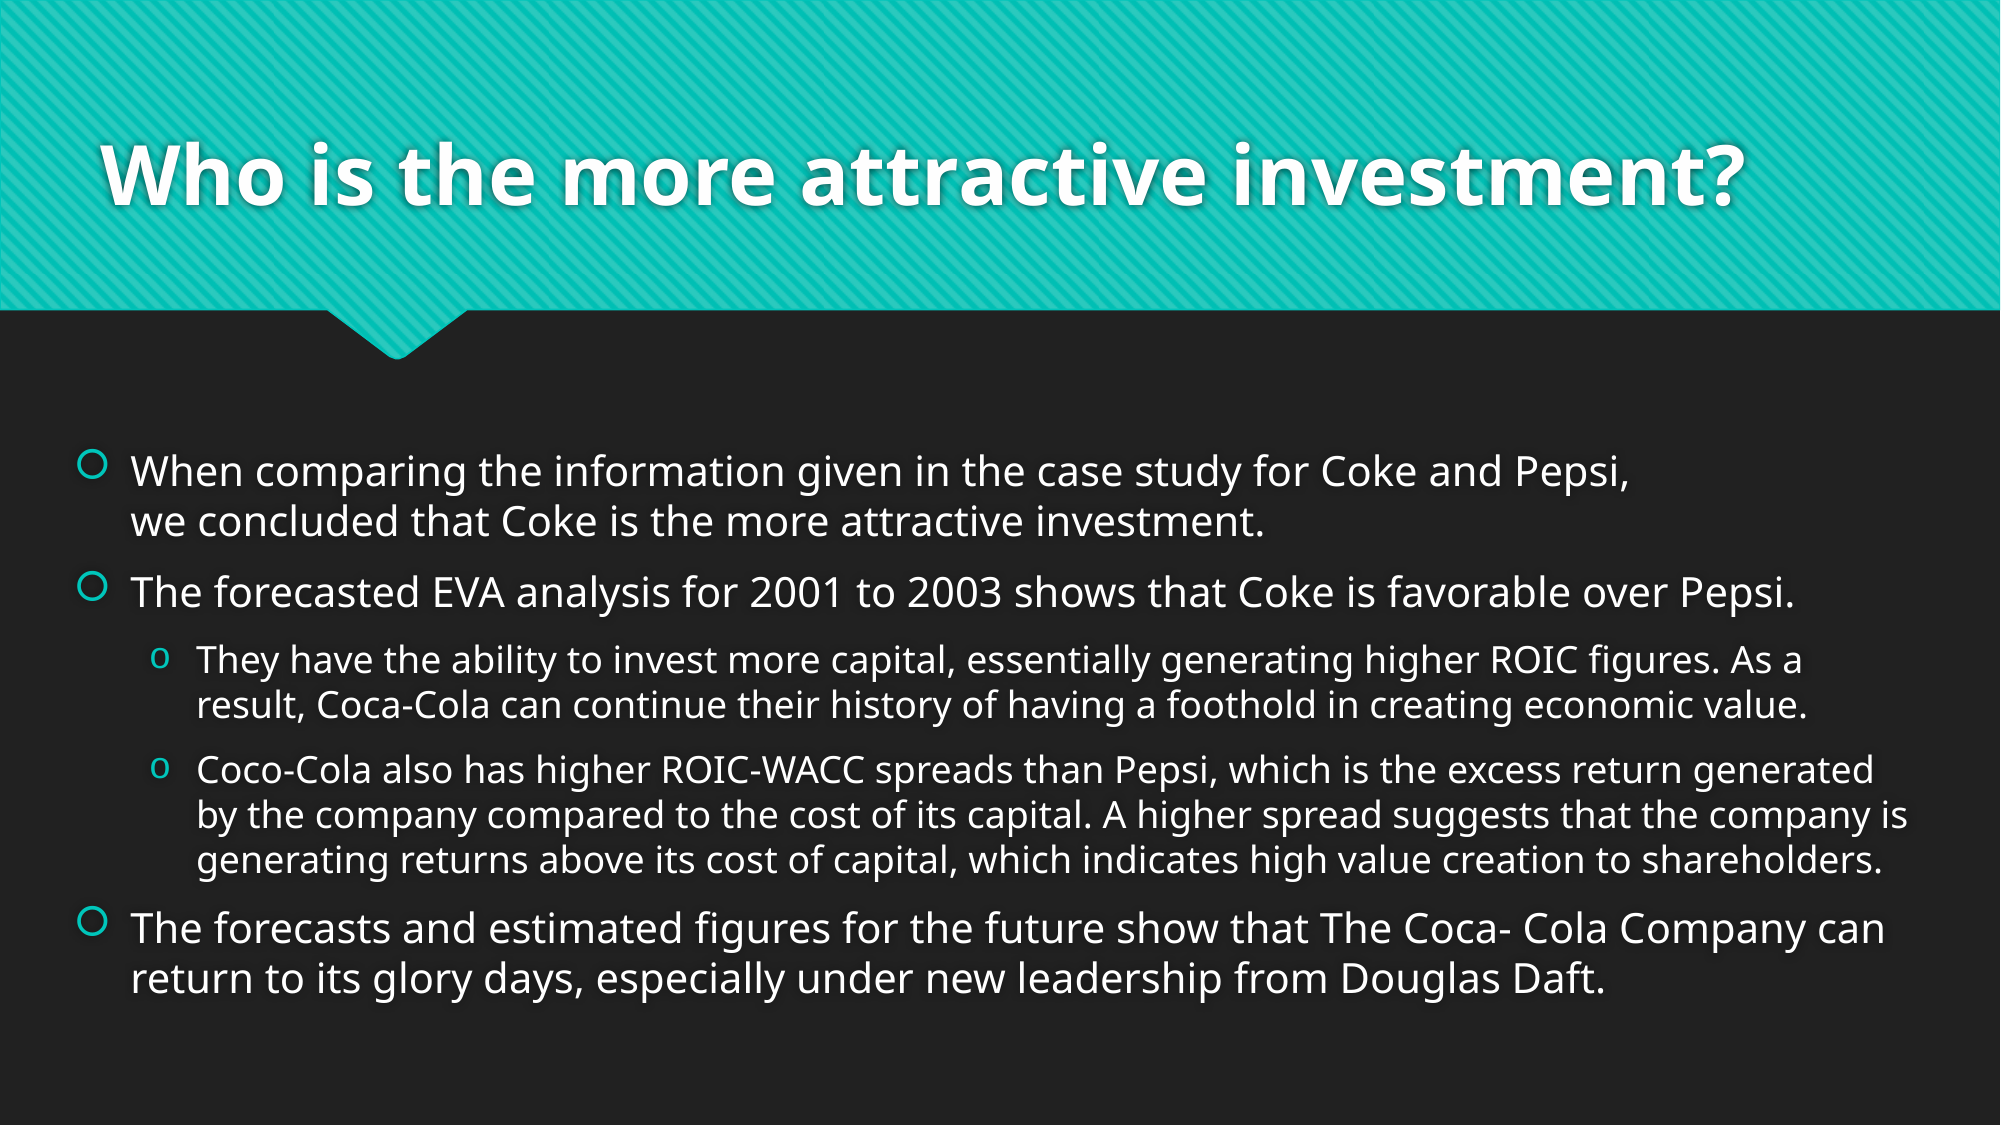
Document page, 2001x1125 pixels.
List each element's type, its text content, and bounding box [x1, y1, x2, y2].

title Who is the more attractive investment? [85, 70, 1820, 230]
list When comparing the information given in the case study for Coke and Pepsi, we concluded that Coke is the more attractive investment. The forecasted EVA analysis for 2001 to 2003 shows that Coke is favorable over Pepsi. They have the ability to invest more capital, essentially generating higher ROIC figures. As a result, Coca-Cola can continue their history of having a foothold in creating economic value. Coco-Cola also has higher ROIC-WACC spreads than Pepsi, which is the excess return generated by the company compared to the cost of its capital. A higher spread suggests that the company is generating returns above its cost of capital, which indicates high value creation to shareholders. The forecasts and estimated figures for the future show that The Coca- Cola Company can return to its glory days, especially under new leadership from Douglas Daft. [59, 405, 1941, 1125]
